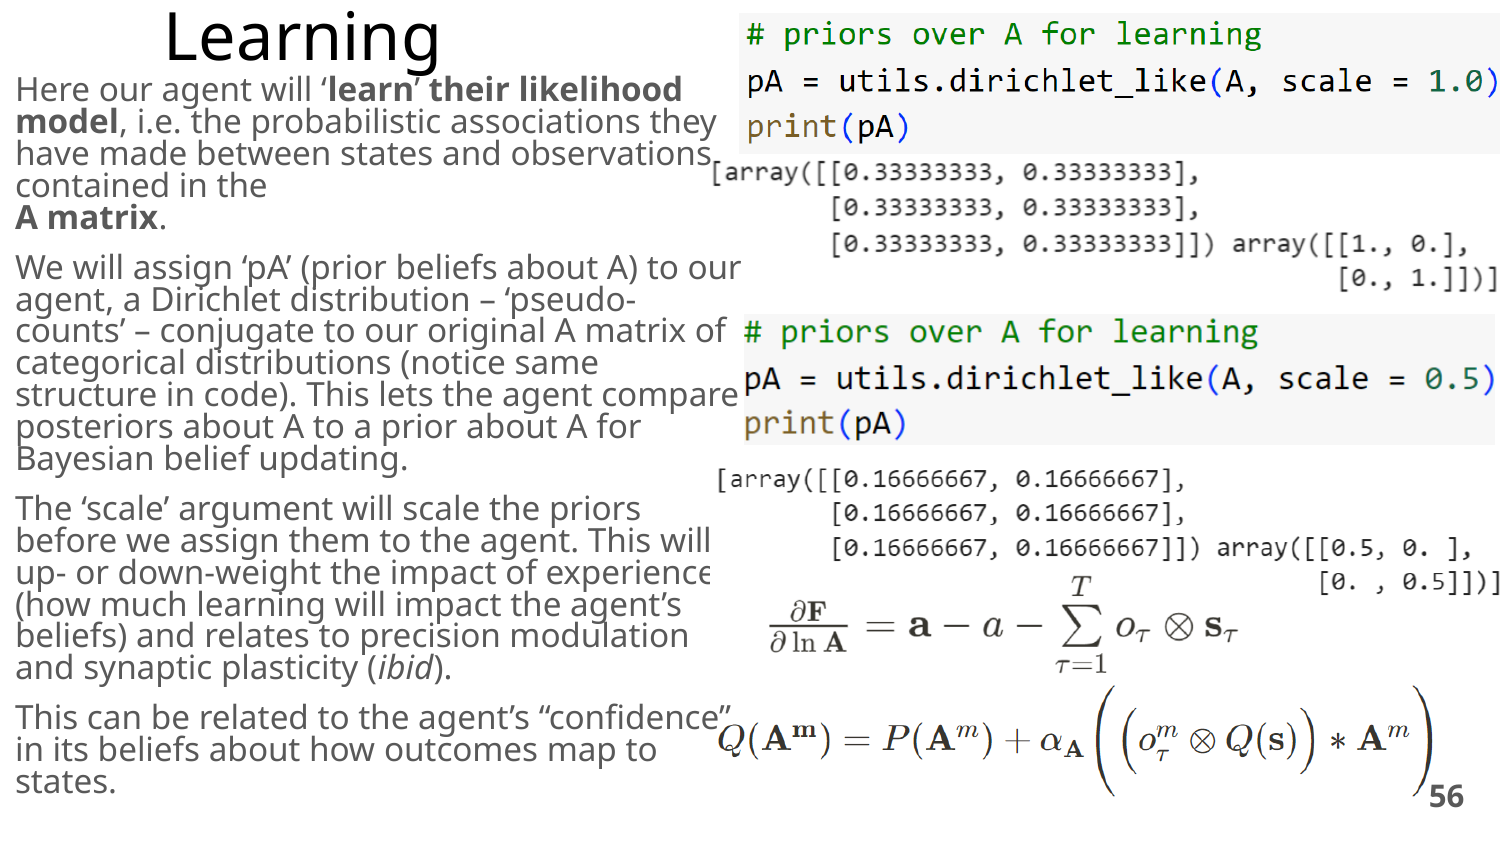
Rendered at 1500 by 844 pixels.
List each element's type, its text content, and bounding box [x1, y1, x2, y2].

picture [710, 13, 1500, 294]
picture [744, 314, 1495, 446]
picture [710, 460, 1500, 801]
slide_number ‹#› [1389, 764, 1480, 830]
subtitle Here our agent will ‘learn’ their likelihood model, i.e. the probabilistic associations they have made between states and observations contained in the A matrix. We will assign ‘pA’ (prior beliefs about A) to our agent, a Dirichlet distribution – ‘pseudo-counts’ – conjugate to our original A matrix of categorical distributions (notice same structure in code). This lets the agent compare posteriors about A to a prior about A for Bayesian belief updating. The ‘scale’ argument will scale the priors before we assign them to the agent. This will up- or down-weight the impact of experience (how much learning will impact the agent’s beliefs) and relates to precision modulation and synaptic plasticity (ibid). This can be related to the agent’s “confidence” in its beliefs about how outcomes map to states. [0, 61, 761, 804]
title Learning [0, 0, 632, 61]
